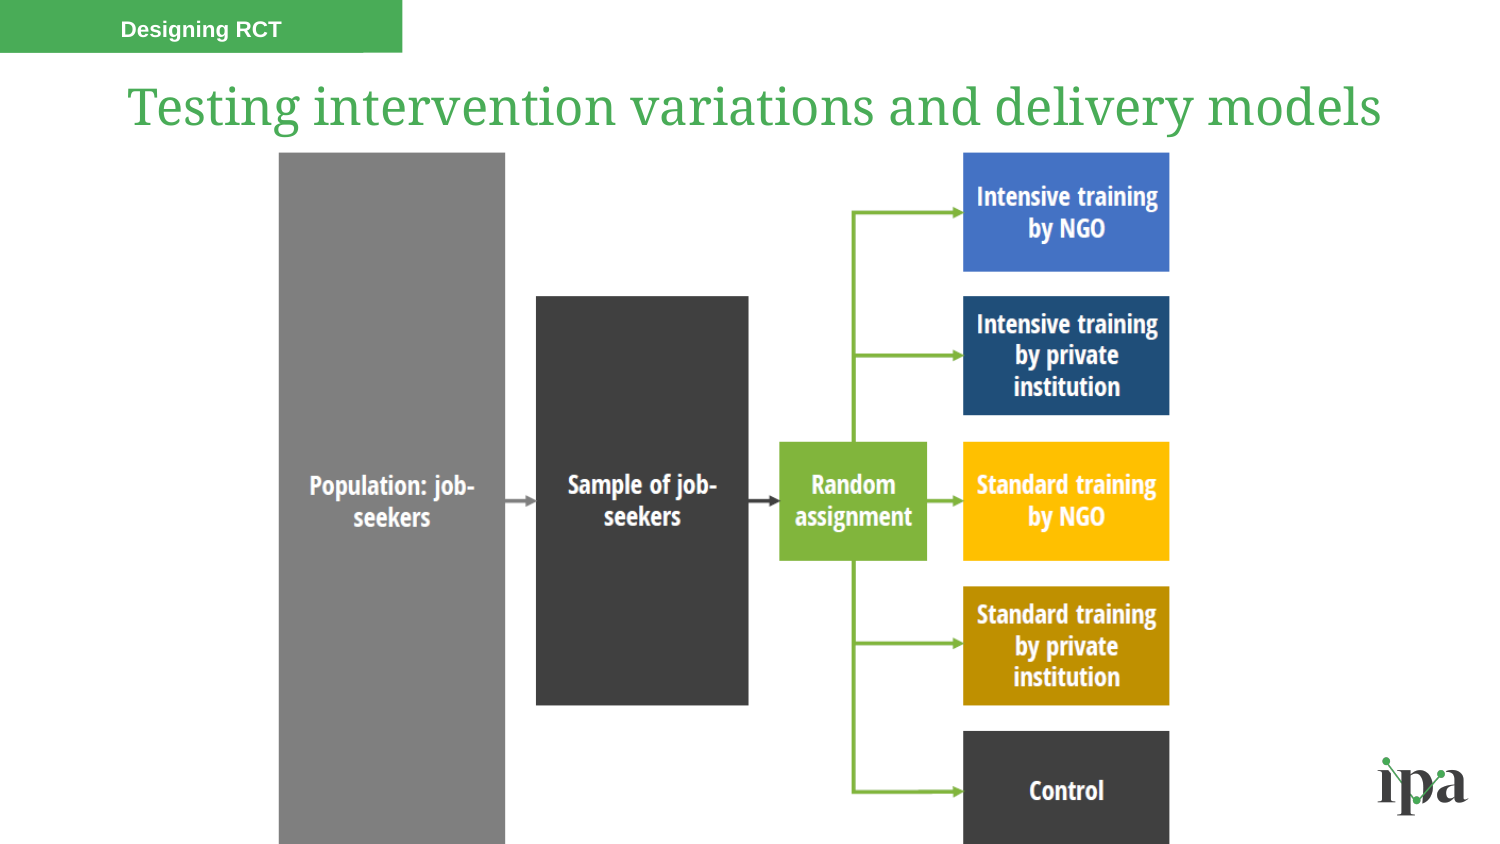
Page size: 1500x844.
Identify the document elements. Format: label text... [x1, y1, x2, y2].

picture [265, 125, 1188, 844]
picture [1371, 752, 1473, 820]
text_box Designing RCT [0, 0, 403, 53]
title Testing intervention variations and delivery models [112, 59, 1407, 154]
